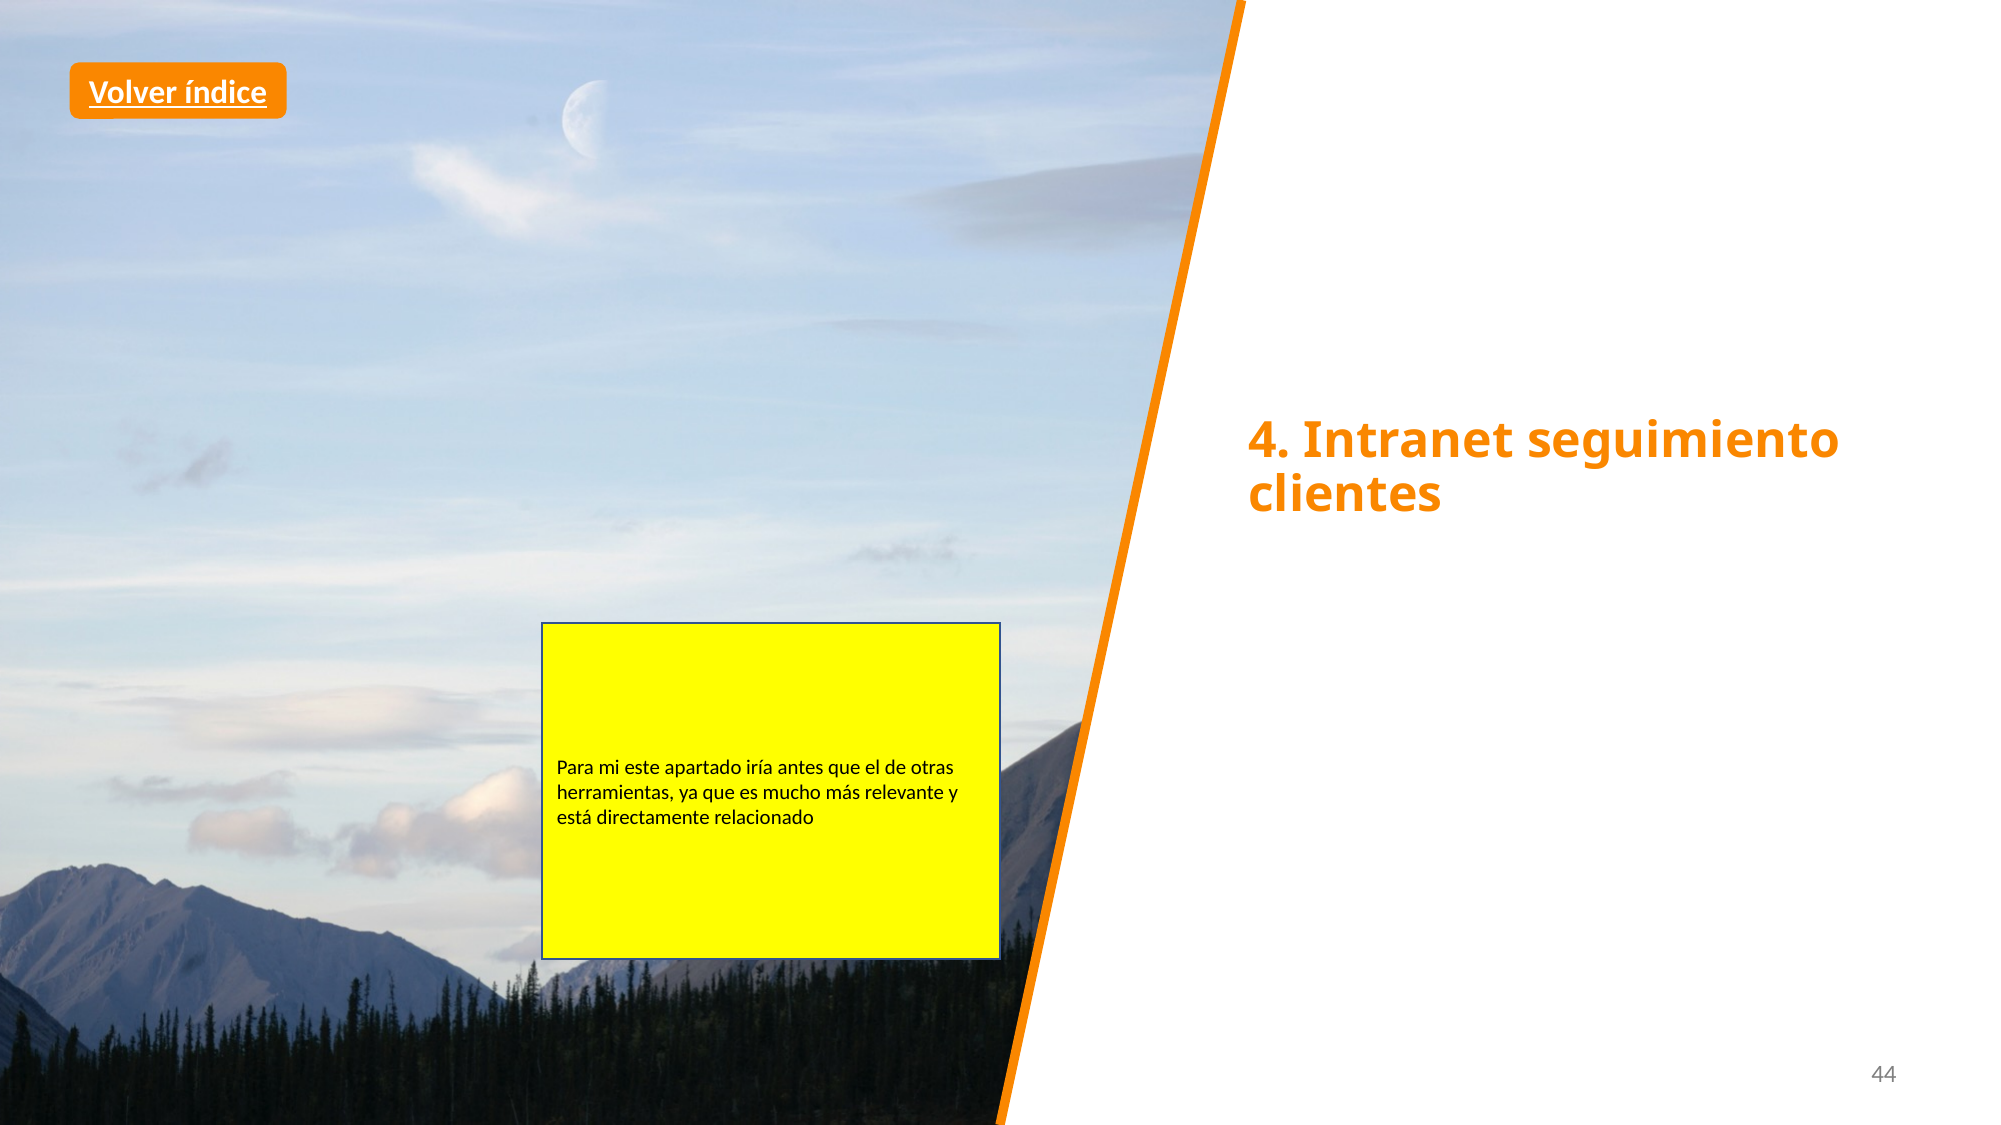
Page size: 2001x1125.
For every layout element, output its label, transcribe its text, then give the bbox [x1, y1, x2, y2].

text_box 44 [1461, 1042, 1912, 1103]
list 4. Intranet seguimiento clientes [1242, 406, 1928, 563]
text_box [999, 0, 1242, 1125]
picture [0, 0, 999, 1125]
